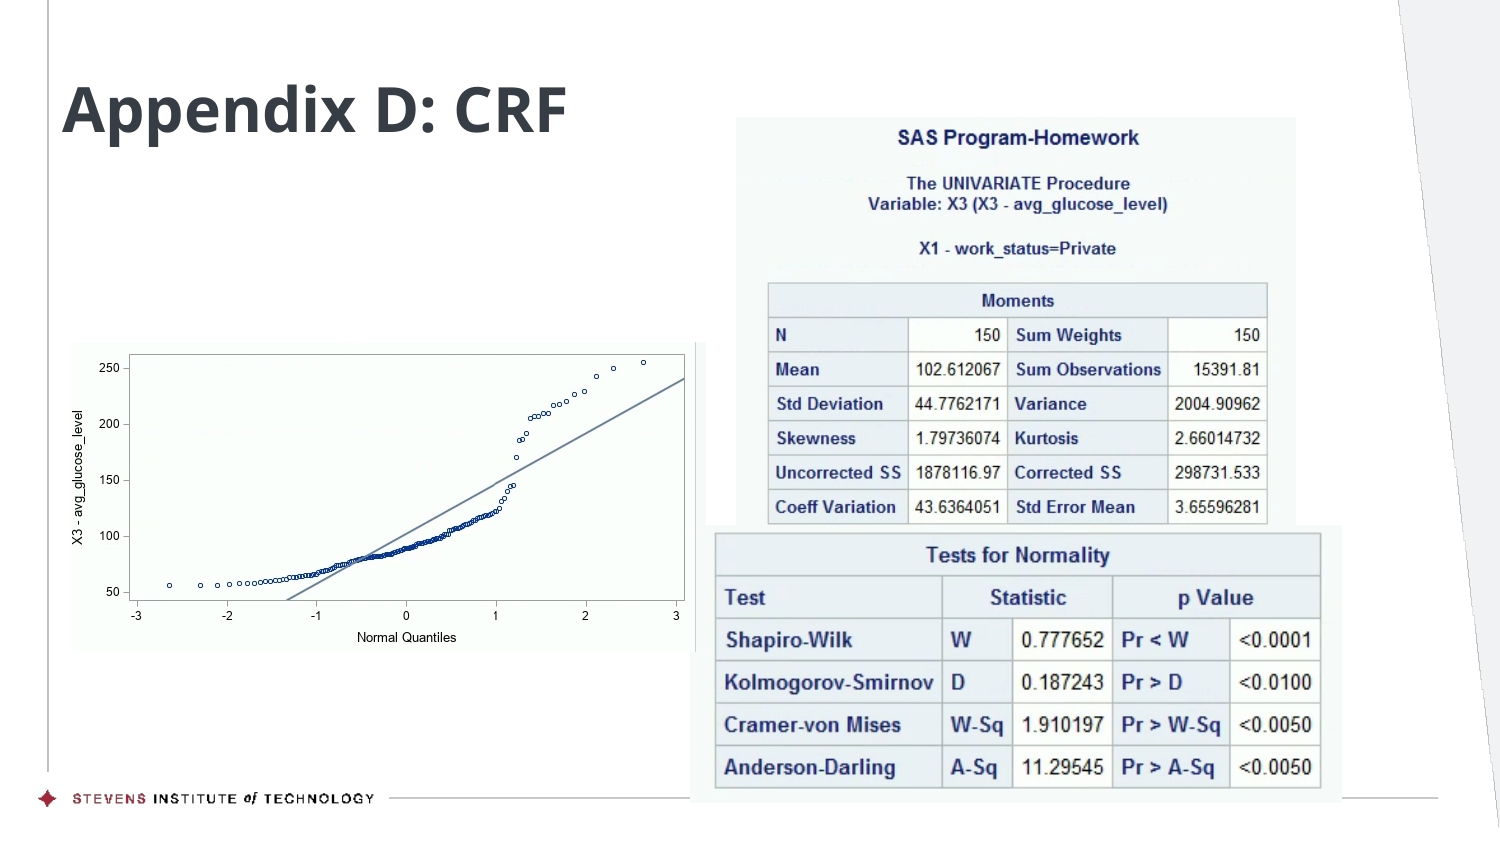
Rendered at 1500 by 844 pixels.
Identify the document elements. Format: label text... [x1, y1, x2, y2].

title Appendix D: CRF [51, 72, 1449, 167]
picture [0, 0, 1500, 844]
